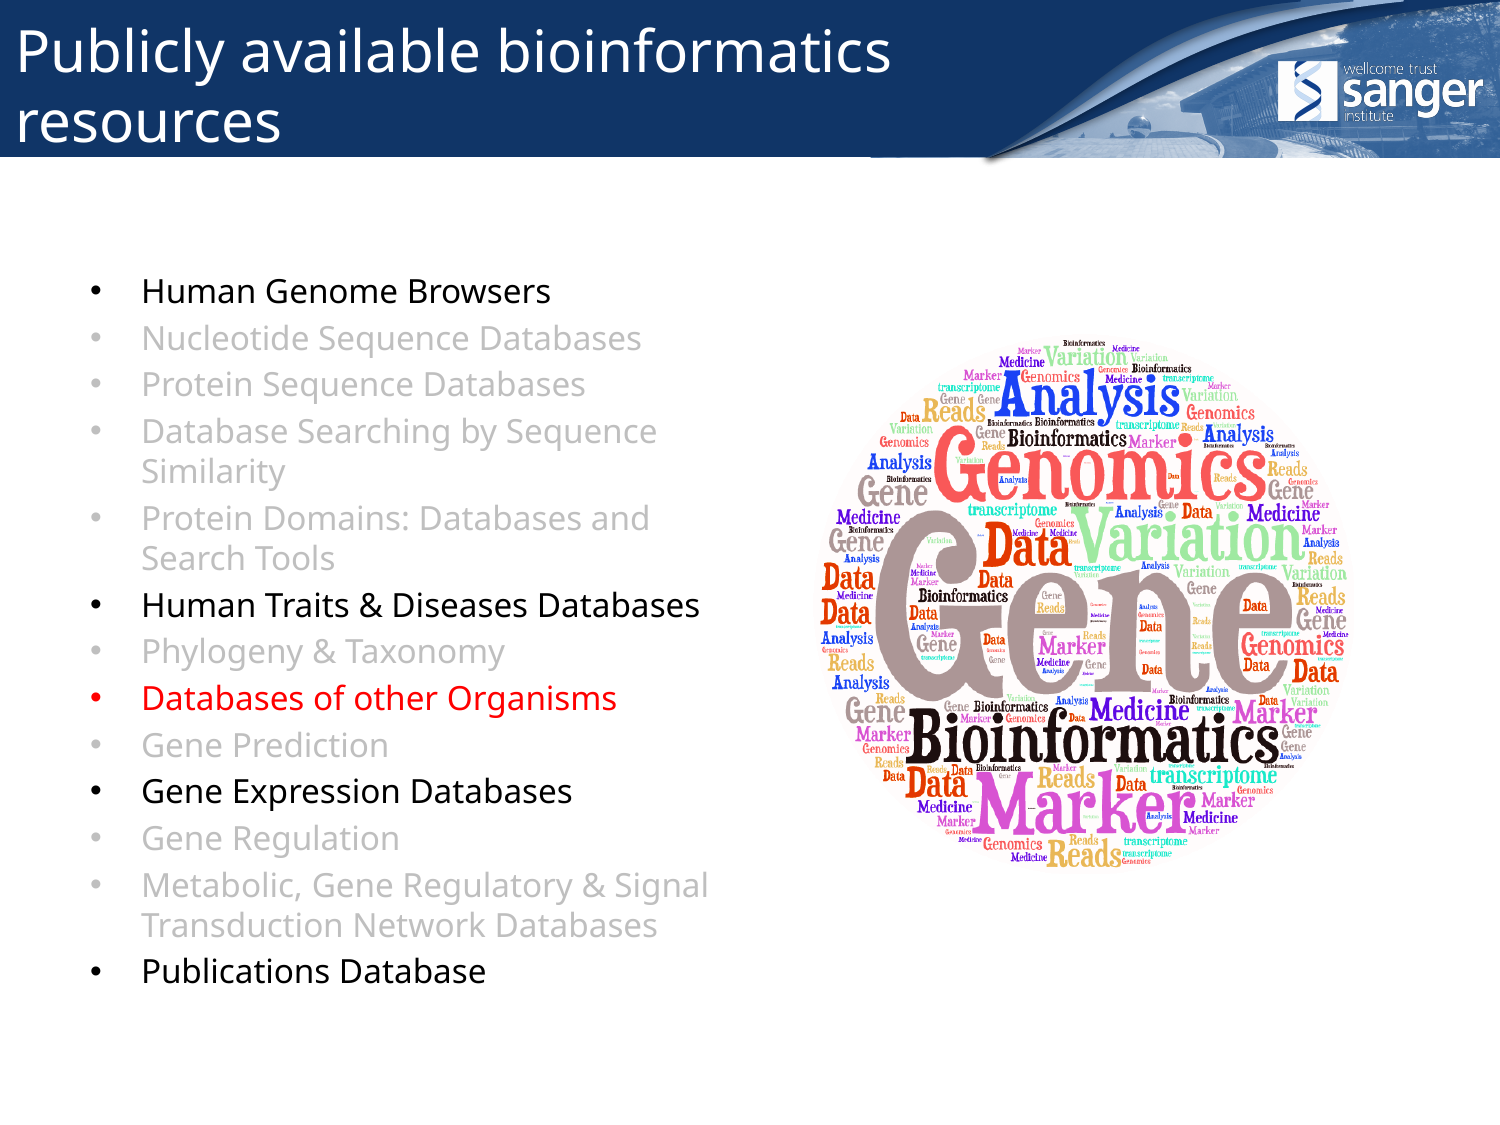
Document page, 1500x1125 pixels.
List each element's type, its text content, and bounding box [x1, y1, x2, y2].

list Human Genome Browsers Nucleotide Sequence Databases Protein Sequence Databases Database Searching by Sequence Similarity Protein Domains: Databases and Search Tools Human Traits & Diseases Databases Phylogeny & Taxonomy Databases of other Organisms Gene Prediction Gene Expression Databases Gene Regulation Metabolic, Gene Regulatory & Signal Transduction Network Databases Publications Database [75, 262, 779, 1005]
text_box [0, 0, 1500, 158]
picture [812, 333, 1354, 875]
